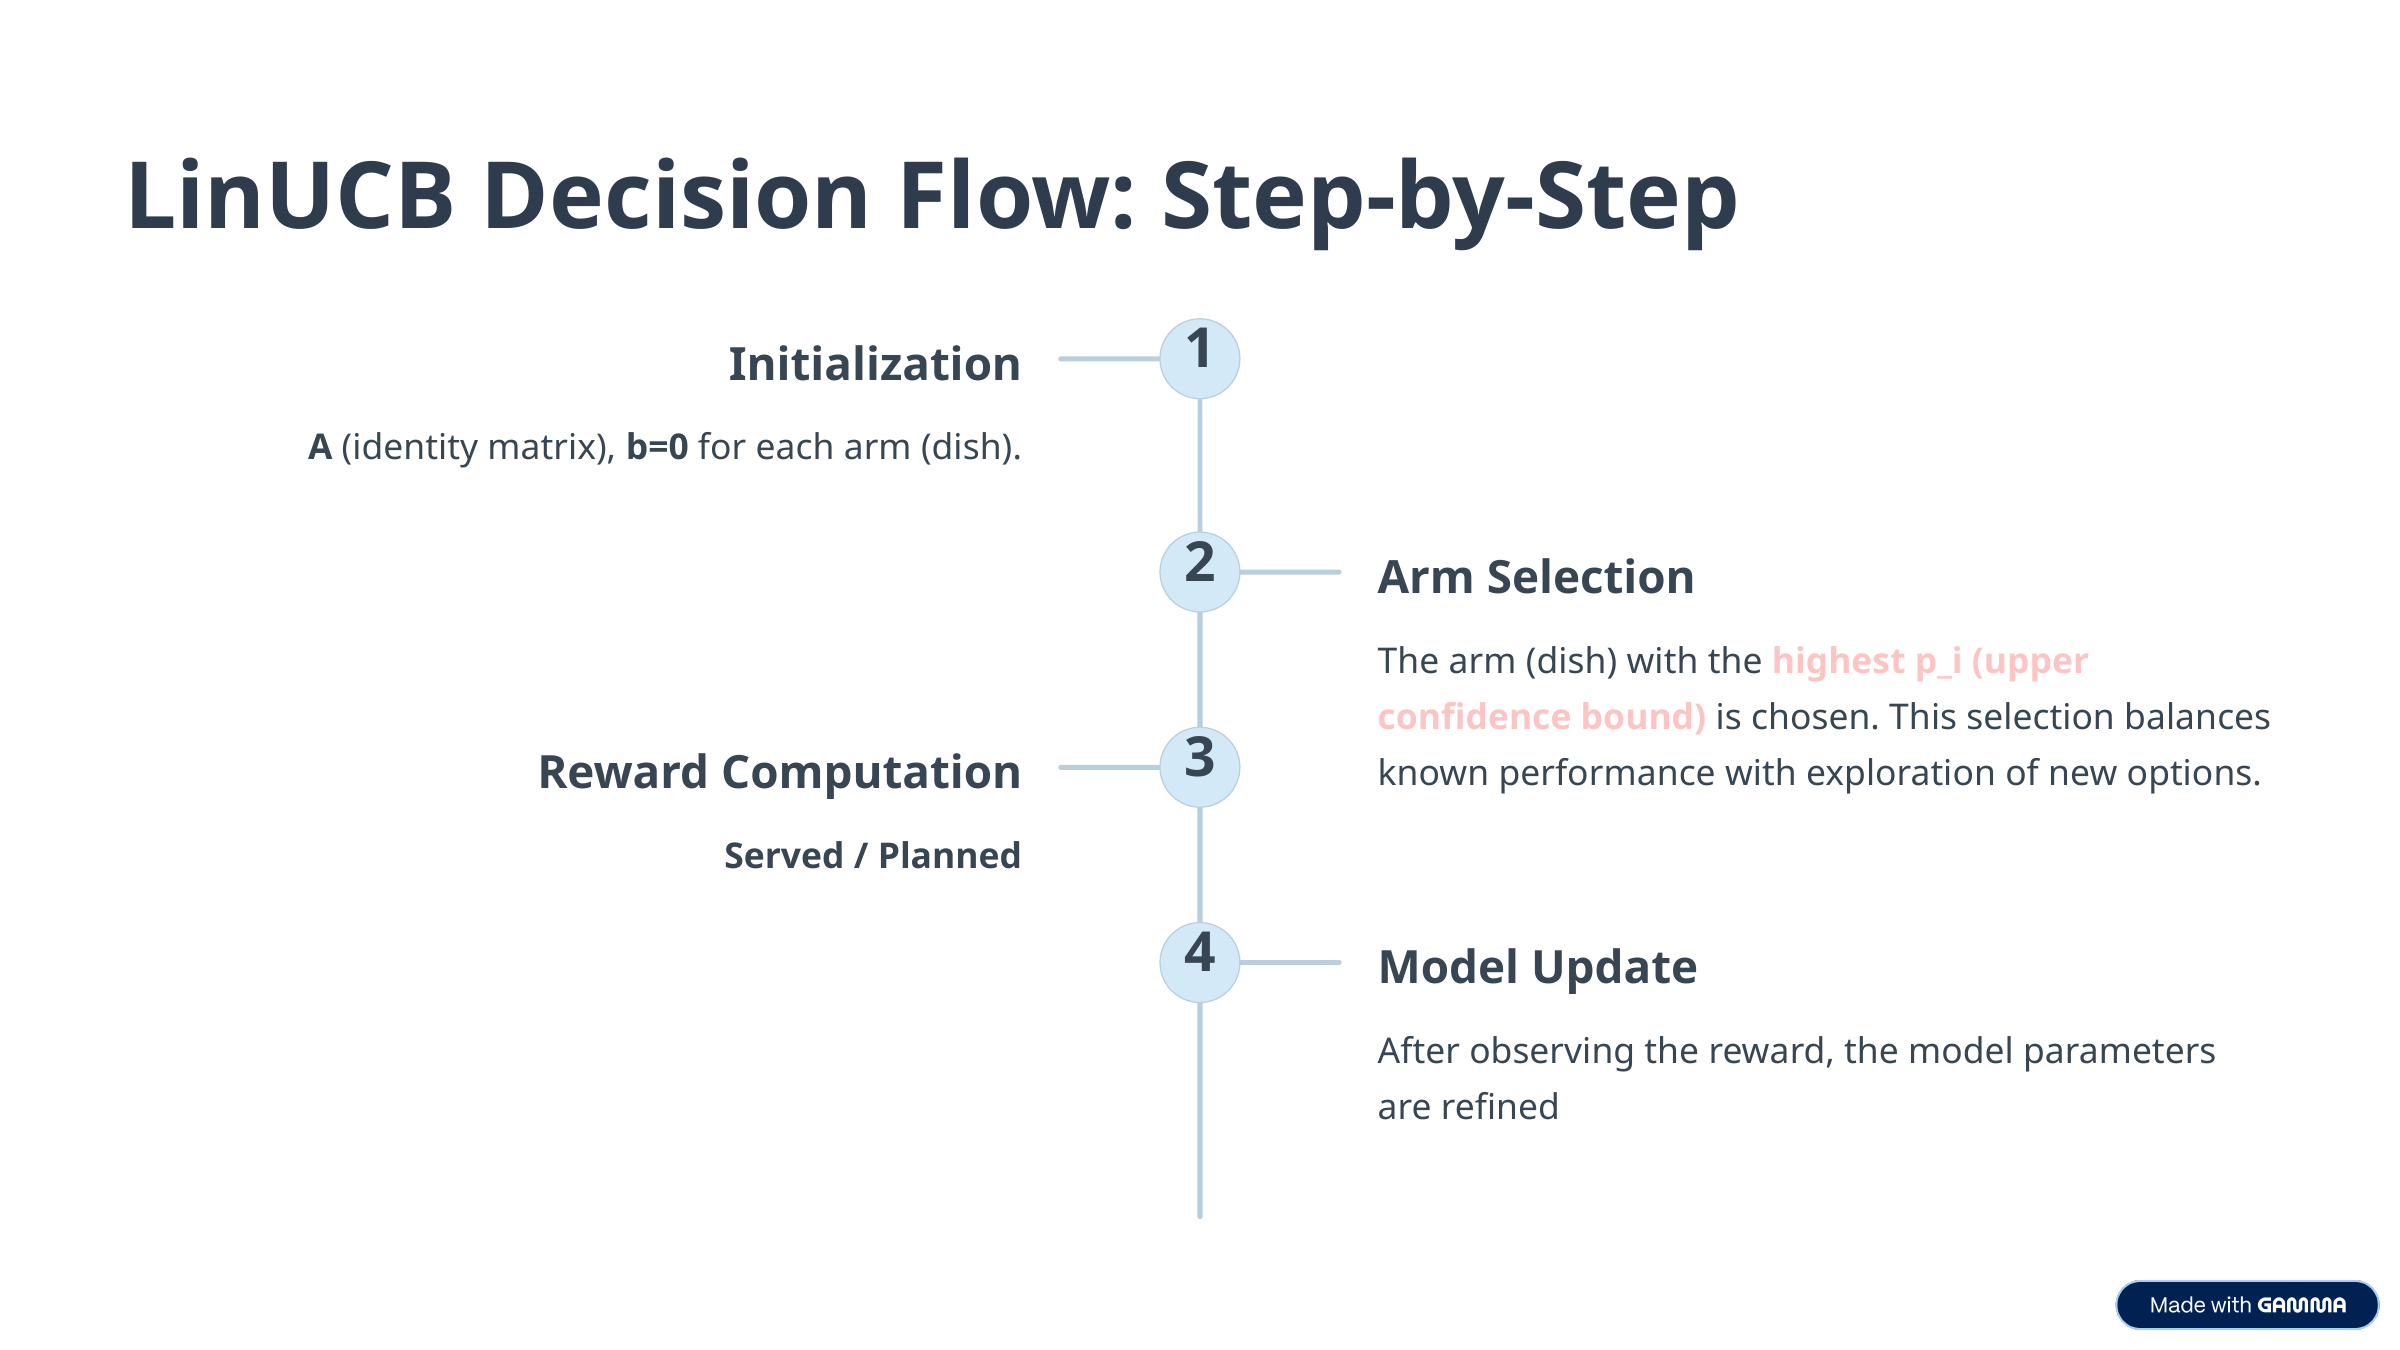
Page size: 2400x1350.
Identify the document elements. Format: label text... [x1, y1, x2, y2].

text_box [1058, 764, 1160, 770]
text_box 1 [1171, 323, 1228, 394]
text_box [1181, 998, 1219, 1003]
text_box Initialization [554, 331, 1023, 390]
text_box After observing the reward, the model parameters are refined [1377, 1014, 2276, 1129]
text_box [1240, 960, 1342, 966]
text_box Served / Planned [124, 819, 1023, 877]
text_box Arm Selection [1377, 544, 1846, 603]
text_box [1197, 808, 1203, 922]
text_box [1181, 394, 1219, 399]
picture [2106, 1271, 2389, 1339]
text_box Model Update [1377, 934, 1846, 994]
text_box A (identity matrix), b=0 for each arm (dish). [124, 410, 1023, 468]
text_box [1182, 532, 1218, 536]
text_box [1228, 543, 1240, 601]
text_box [1197, 612, 1203, 727]
text_box [1228, 934, 1240, 991]
text_box 4 [1171, 927, 1228, 998]
text_box [1228, 330, 1240, 388]
text_box [1182, 803, 1218, 808]
text_box [1159, 935, 1171, 991]
text_box [1240, 569, 1342, 575]
text_box [1181, 727, 1219, 732]
text_box [1159, 739, 1171, 795]
text_box LinUCB Decision Flow: Step-by-Step [124, 130, 1630, 248]
text_box Reward Computation [554, 739, 1023, 798]
text_box 2 [1171, 536, 1228, 608]
text_box [1181, 922, 1219, 927]
text_box [1182, 318, 1218, 323]
text_box The arm (dish) with the highest p_i (upper confidence bound) is chosen. This selection balances known performance with exploration of new options. [1377, 623, 2276, 852]
text_box [1058, 356, 1160, 362]
text_box [1197, 399, 1203, 532]
text_box [1228, 738, 1240, 796]
text_box 3 [1171, 732, 1228, 803]
text_box [1159, 331, 1171, 387]
text_box [1182, 608, 1218, 612]
text_box [1197, 1003, 1203, 1220]
text_box [1159, 544, 1171, 600]
